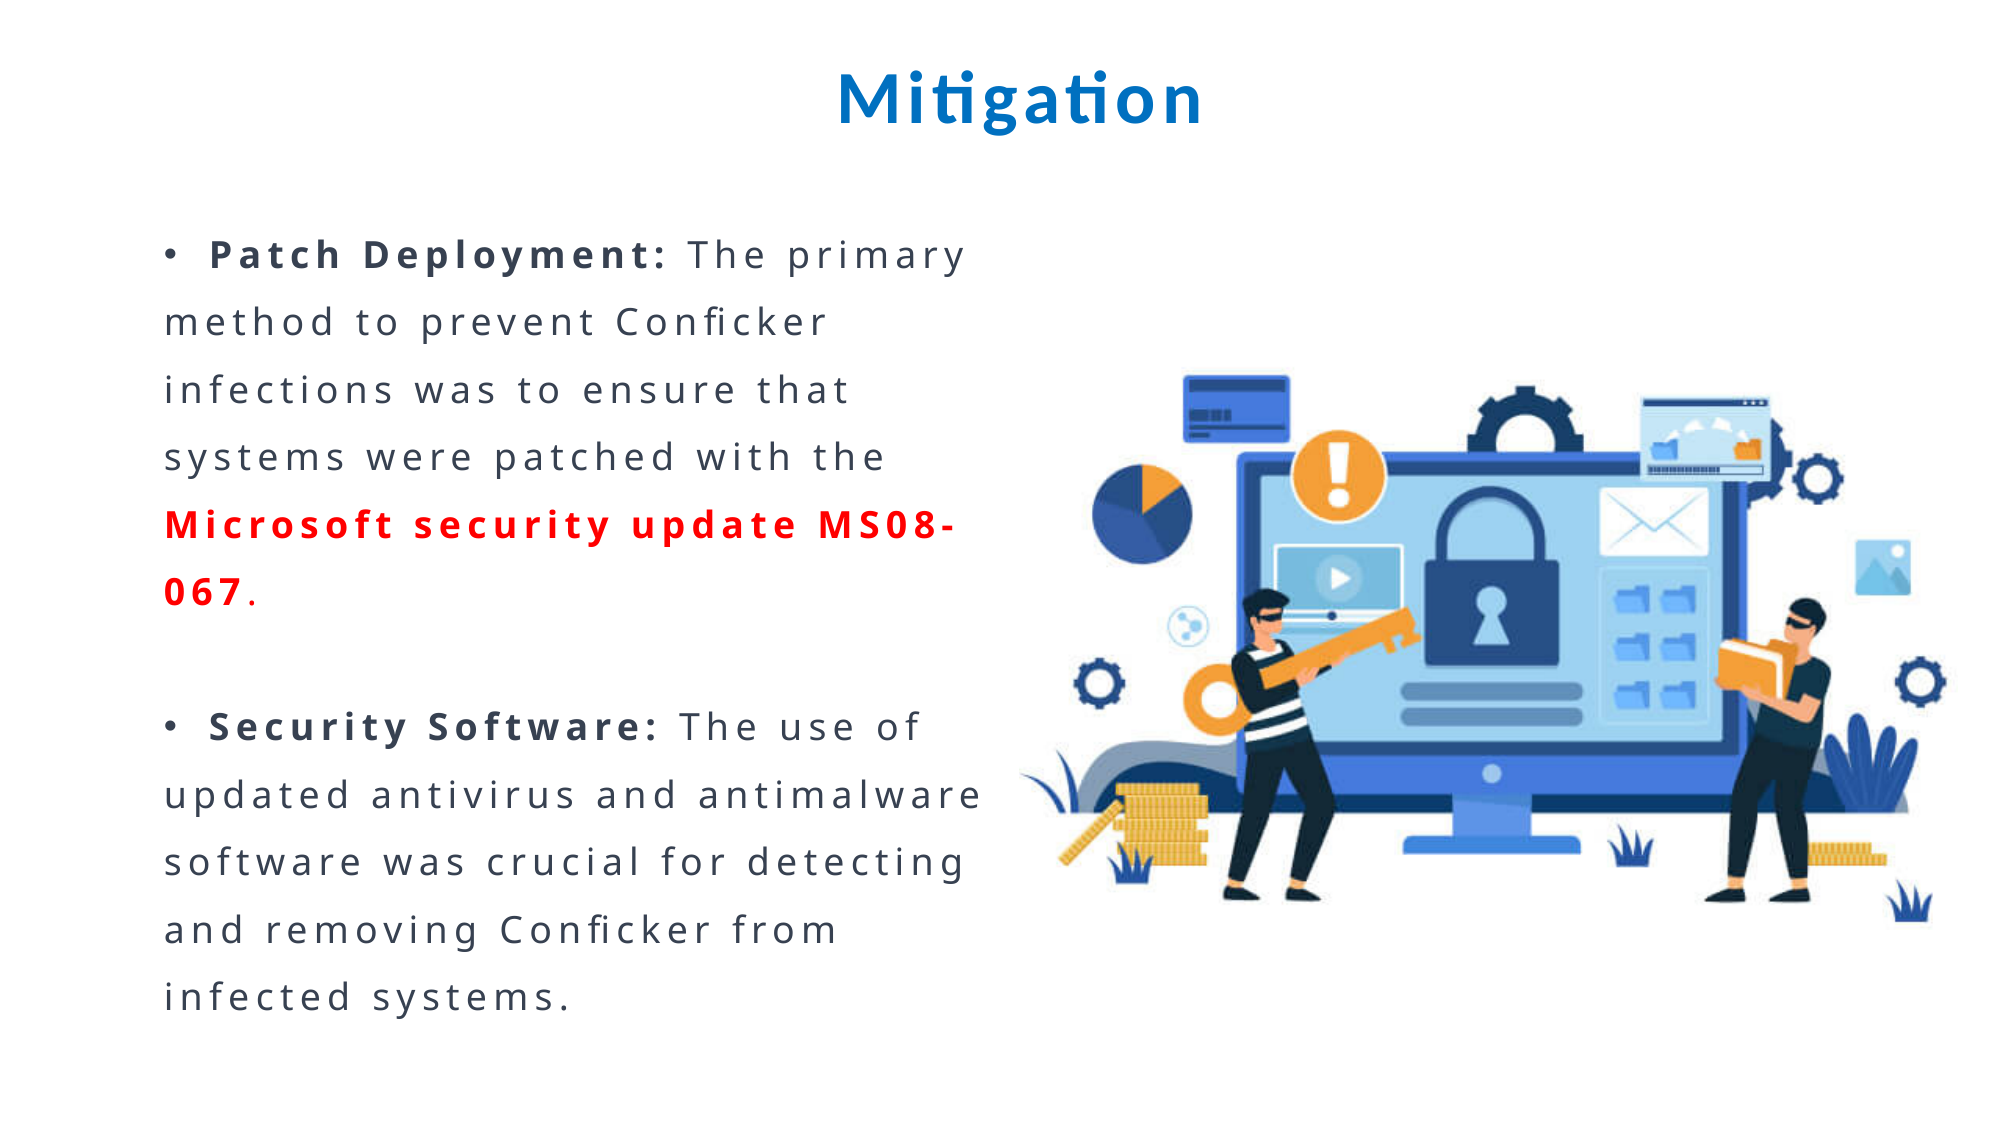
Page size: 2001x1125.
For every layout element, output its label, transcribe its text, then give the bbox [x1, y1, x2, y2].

text_box Mitigation [416, 41, 1623, 146]
picture [1019, 305, 1958, 931]
text_box Patch Deployment: The primary method to prevent Conficker infections was to ensure that systems were patched with the Microsoft security update MS08-067. Security Software: The use of updated antivirus and antimalware software was crucial for detecting and removing Conficker from infected systems. [148, 201, 1020, 1026]
